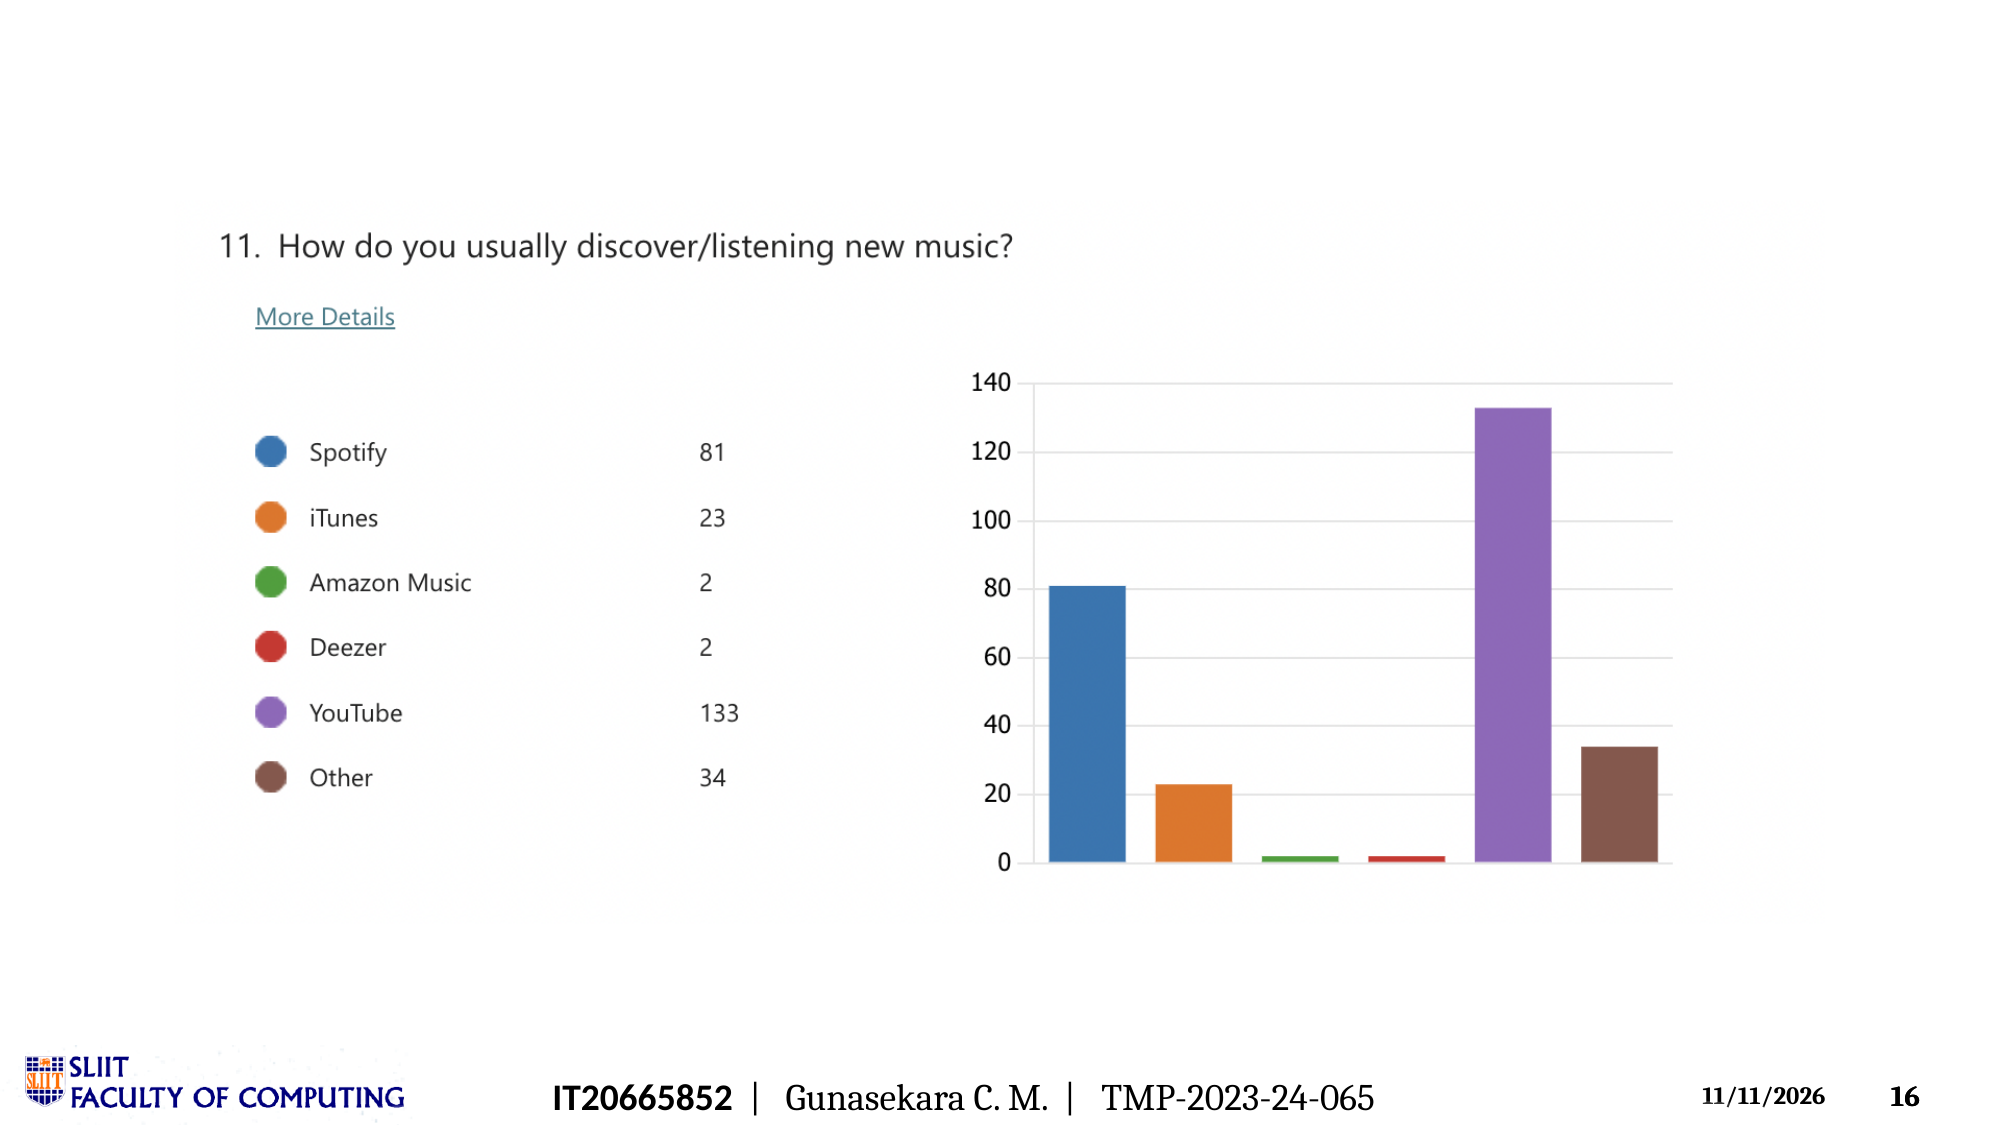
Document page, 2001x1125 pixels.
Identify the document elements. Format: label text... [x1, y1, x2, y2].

picture [174, 200, 1826, 925]
text_box IT20665852 | Gunasekara C. M. | TMP-2023-24-065 [535, 1063, 1657, 1125]
picture [0, 1045, 413, 1124]
